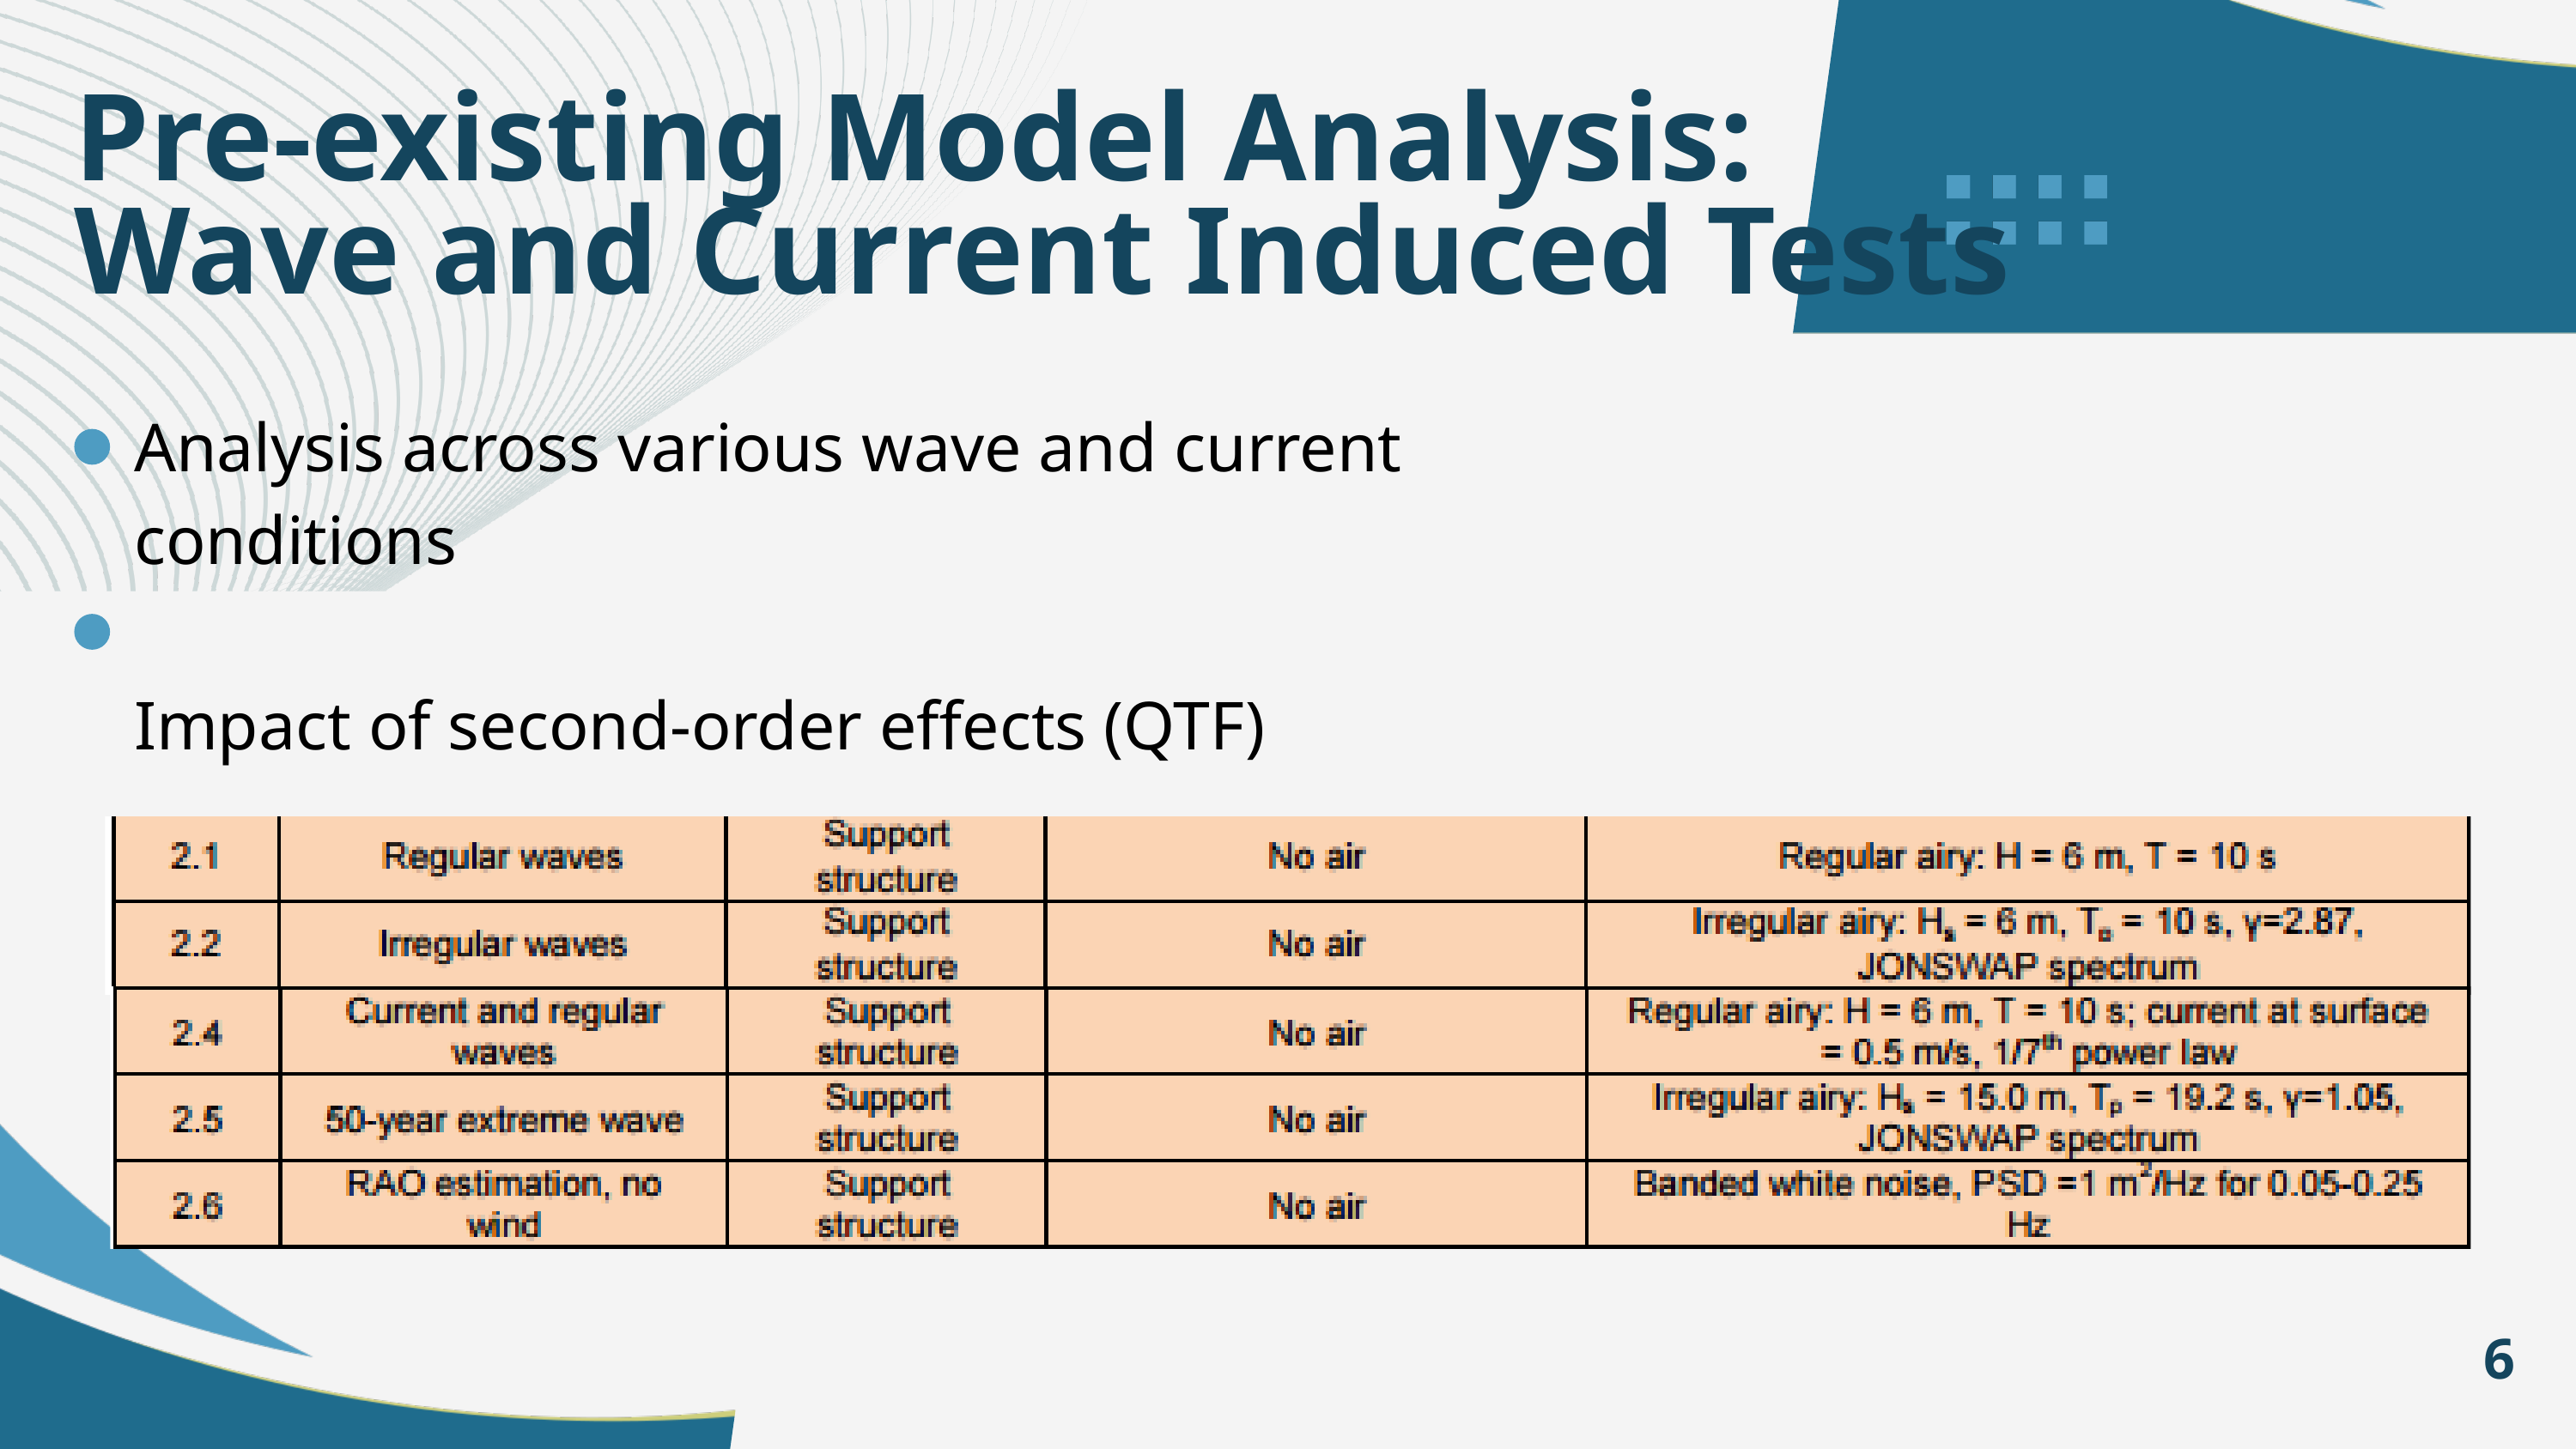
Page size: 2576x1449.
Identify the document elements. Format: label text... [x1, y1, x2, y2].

text_box [0, 0, 1112, 591]
text_box Pre-existing Model Analysis: Wave and Current Induced Tests [74, 92, 2370, 318]
text_box 6 [2483, 1312, 2516, 1390]
text_box [0, 947, 756, 1449]
text_box Analysis across various wave and current conditions Impact of second-order effects (QTF) [134, 392, 1655, 763]
text_box [1783, 0, 2576, 507]
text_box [74, 428, 111, 465]
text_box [74, 613, 111, 651]
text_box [105, 807, 2471, 1249]
